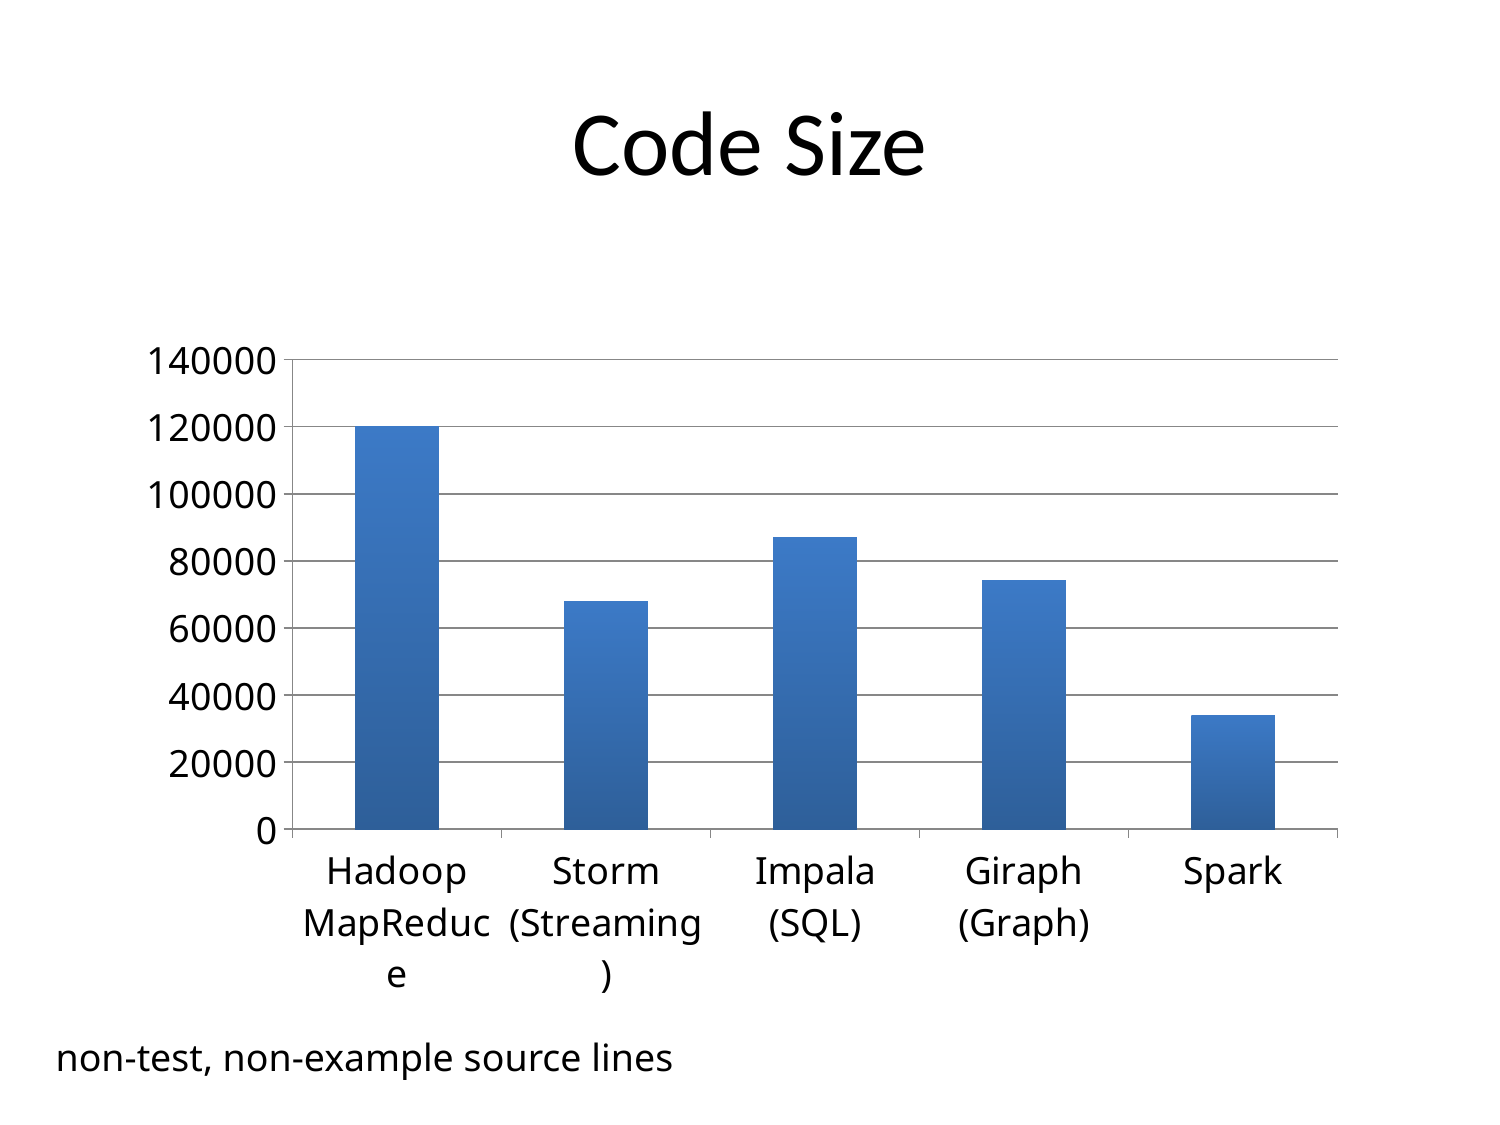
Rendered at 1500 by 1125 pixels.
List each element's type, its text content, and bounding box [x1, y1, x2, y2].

chart [121, 319, 1363, 1013]
text_box non-test, non-example source lines [40, 1026, 689, 1087]
title Code Size [75, 45, 1425, 233]
